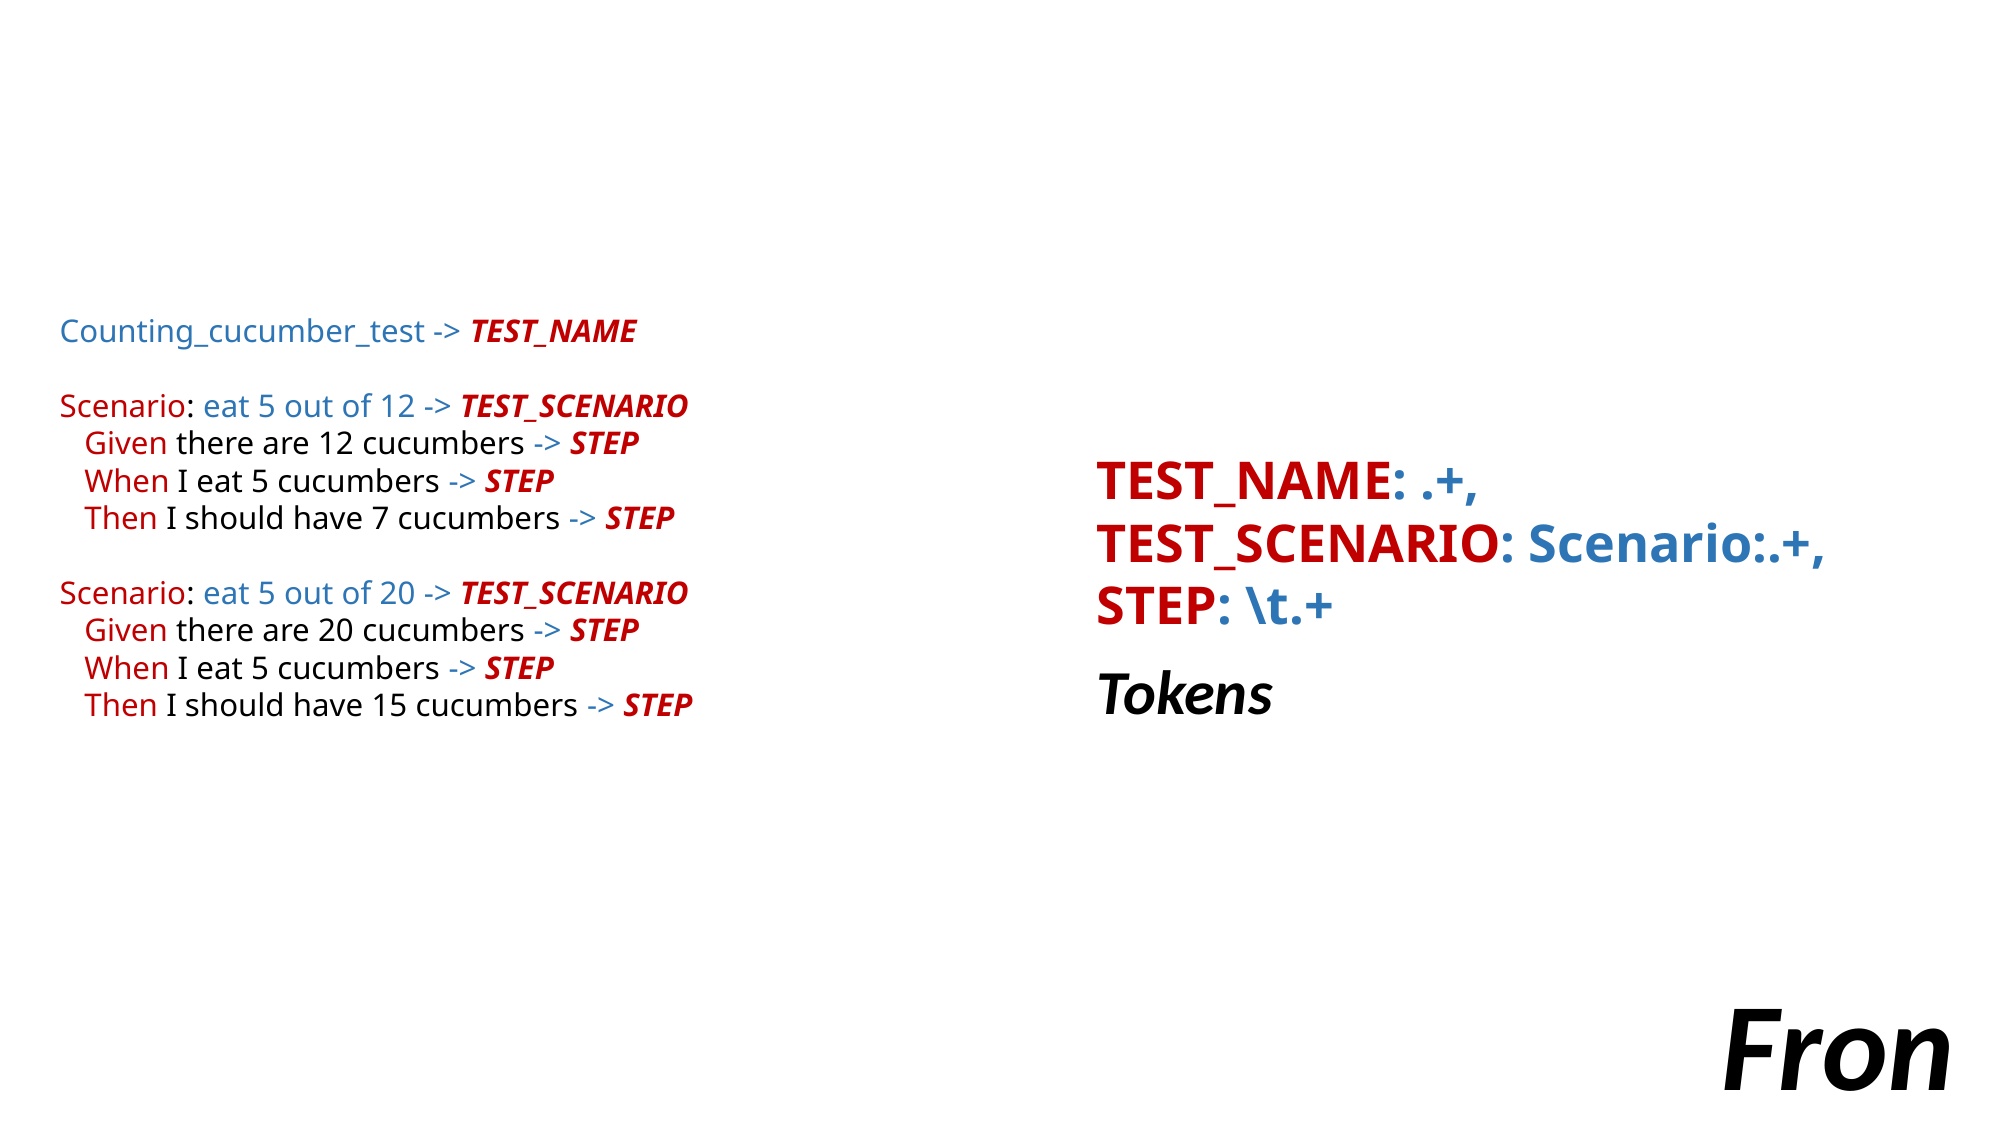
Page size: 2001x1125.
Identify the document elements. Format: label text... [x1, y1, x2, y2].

text_box Fron [1707, 958, 2000, 1124]
text_box Tokens [1082, 644, 1329, 735]
text_box TEST_NAME: .+, TEST_SCENARIO: Scenario:.+, STEP: \t.+ [1082, 440, 2000, 643]
text_box Counting_cucumber_test -> TEST_NAME Scenario: eat 5 out of 12 -> TEST_SCENARIO Given there are 12 cucumbers -> STEP When I eat 5 cucumbers -> STEP Then I should have 7 cucumbers -> STEP Scenario: eat 5 out of 20 -> TEST_SCENARIO Given there are 20 cucumbers -> STEP When I eat 5 cucumbers -> STEP Then I should have 15 cucumbers -> STEP [44, 303, 1131, 731]
